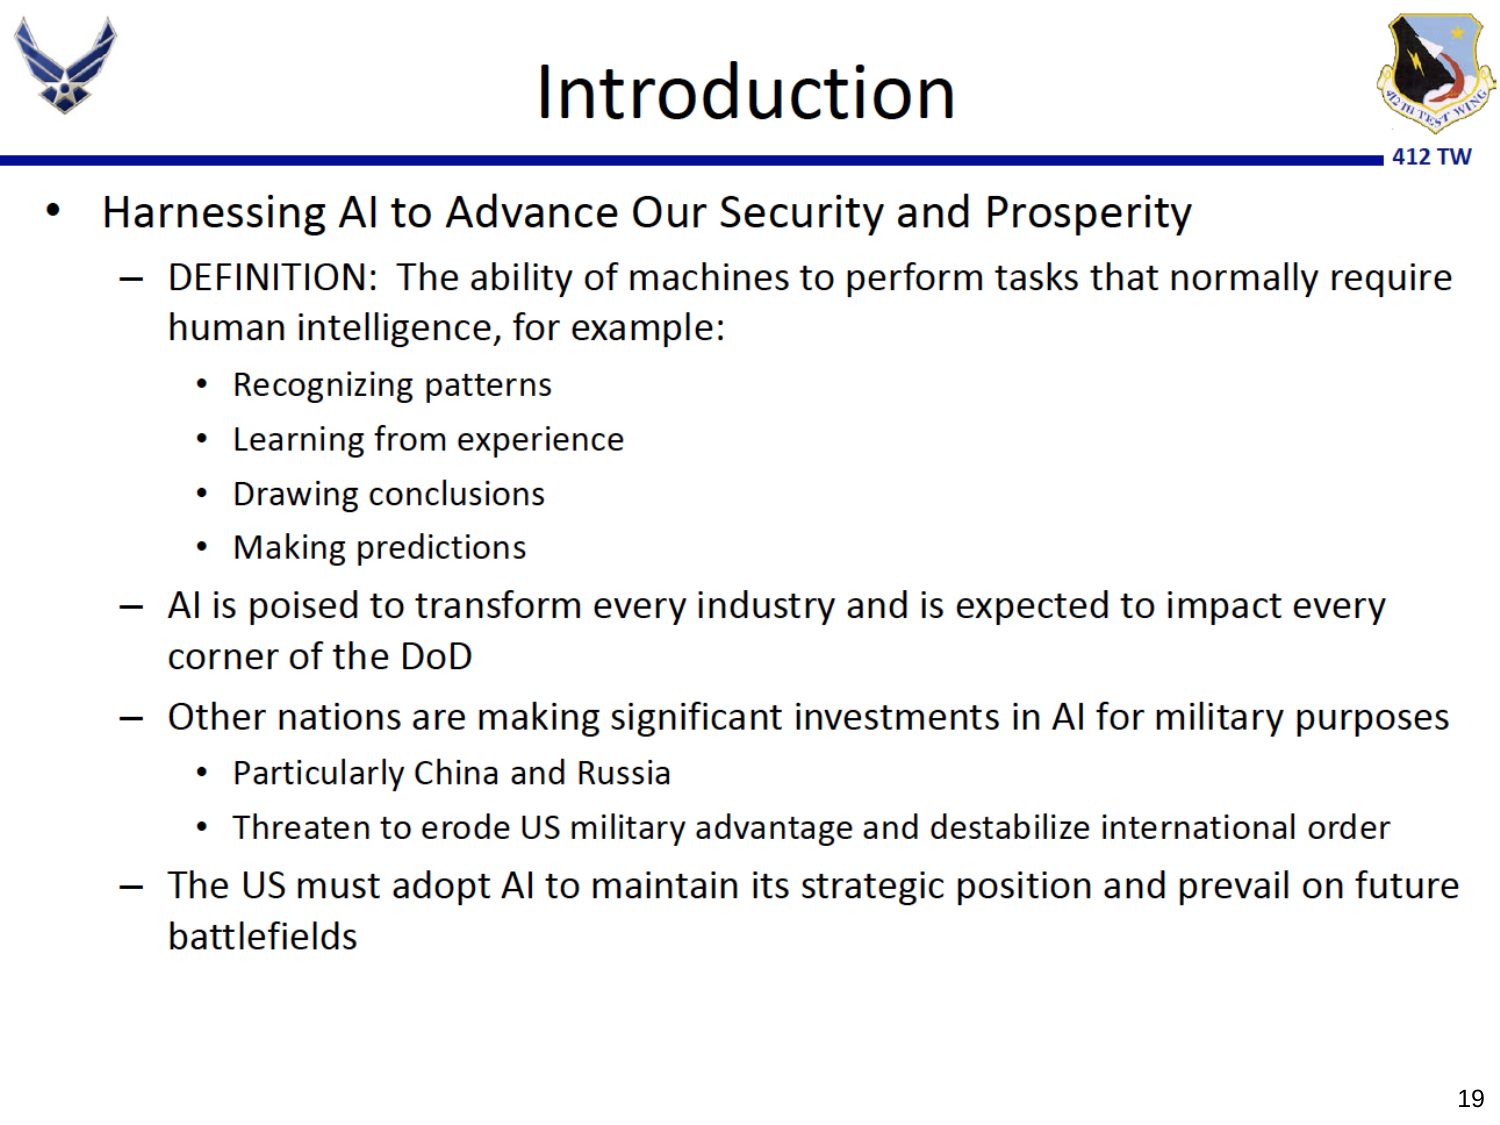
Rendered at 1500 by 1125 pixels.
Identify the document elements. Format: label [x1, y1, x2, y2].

slide_number [1310, 1070, 1498, 1121]
picture [0, 10, 1500, 1039]
